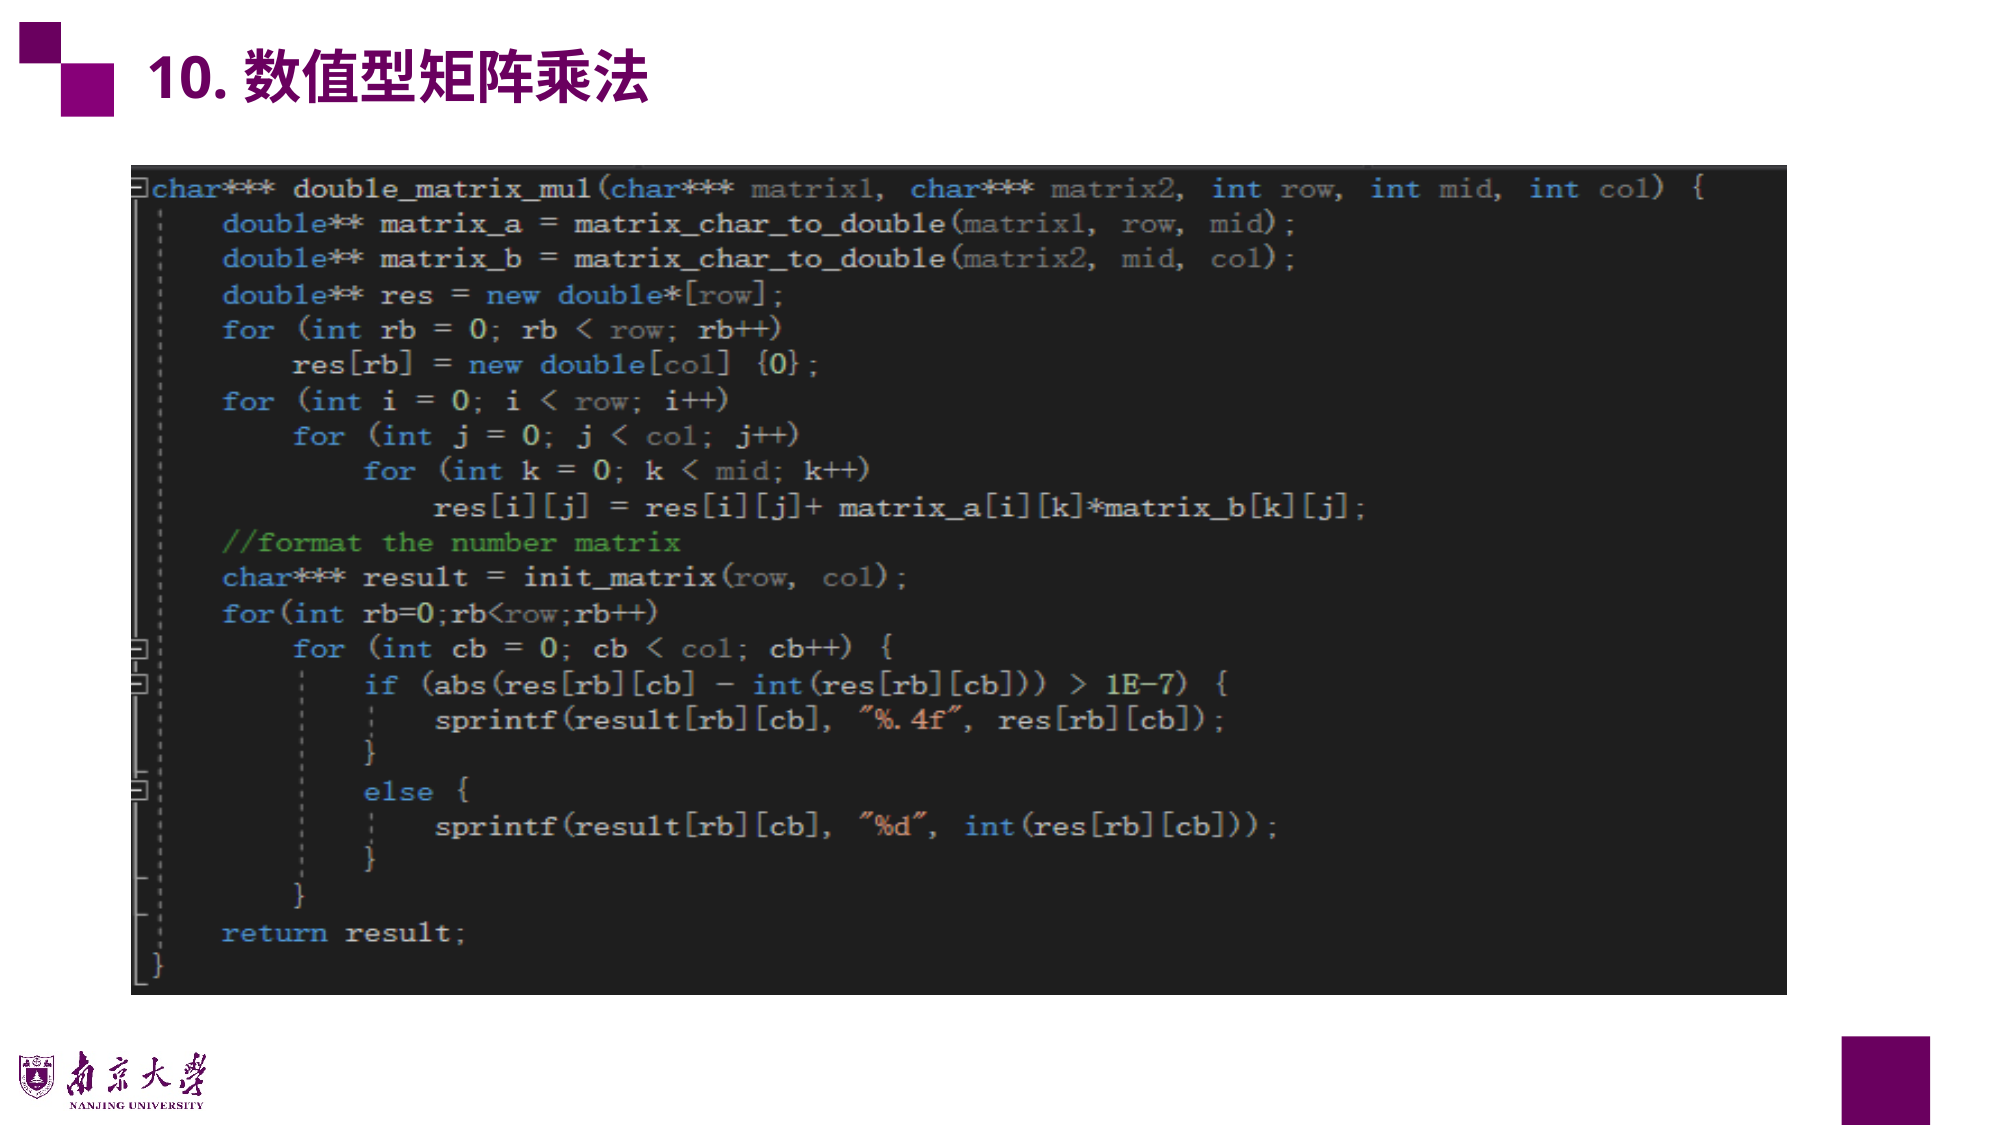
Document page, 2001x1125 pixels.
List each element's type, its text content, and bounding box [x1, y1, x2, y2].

text_box 10.数值型矩阵乘法 [131, 33, 1465, 119]
picture [131, 165, 1787, 995]
picture [19, 1051, 206, 1111]
